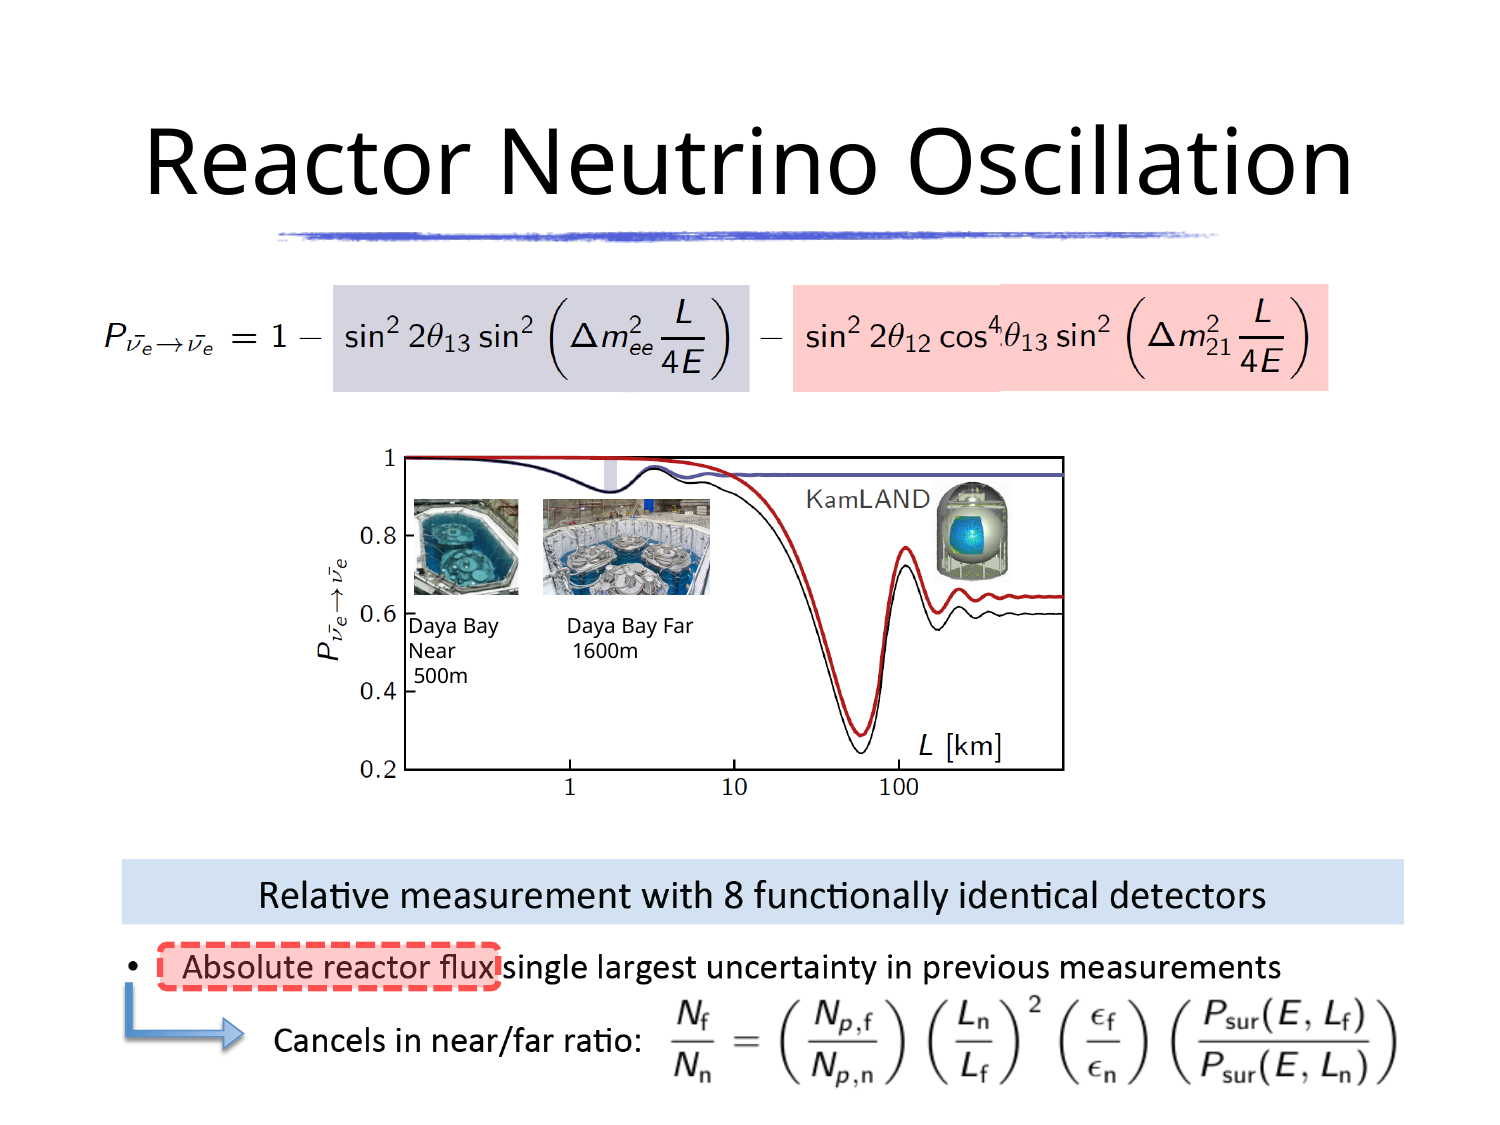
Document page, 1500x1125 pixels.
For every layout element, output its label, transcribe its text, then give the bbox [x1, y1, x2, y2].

picture [121, 852, 1410, 1112]
title Reactor Neutrino Oscillation [103, 59, 1397, 271]
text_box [86, 278, 1446, 523]
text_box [312, 433, 1082, 817]
